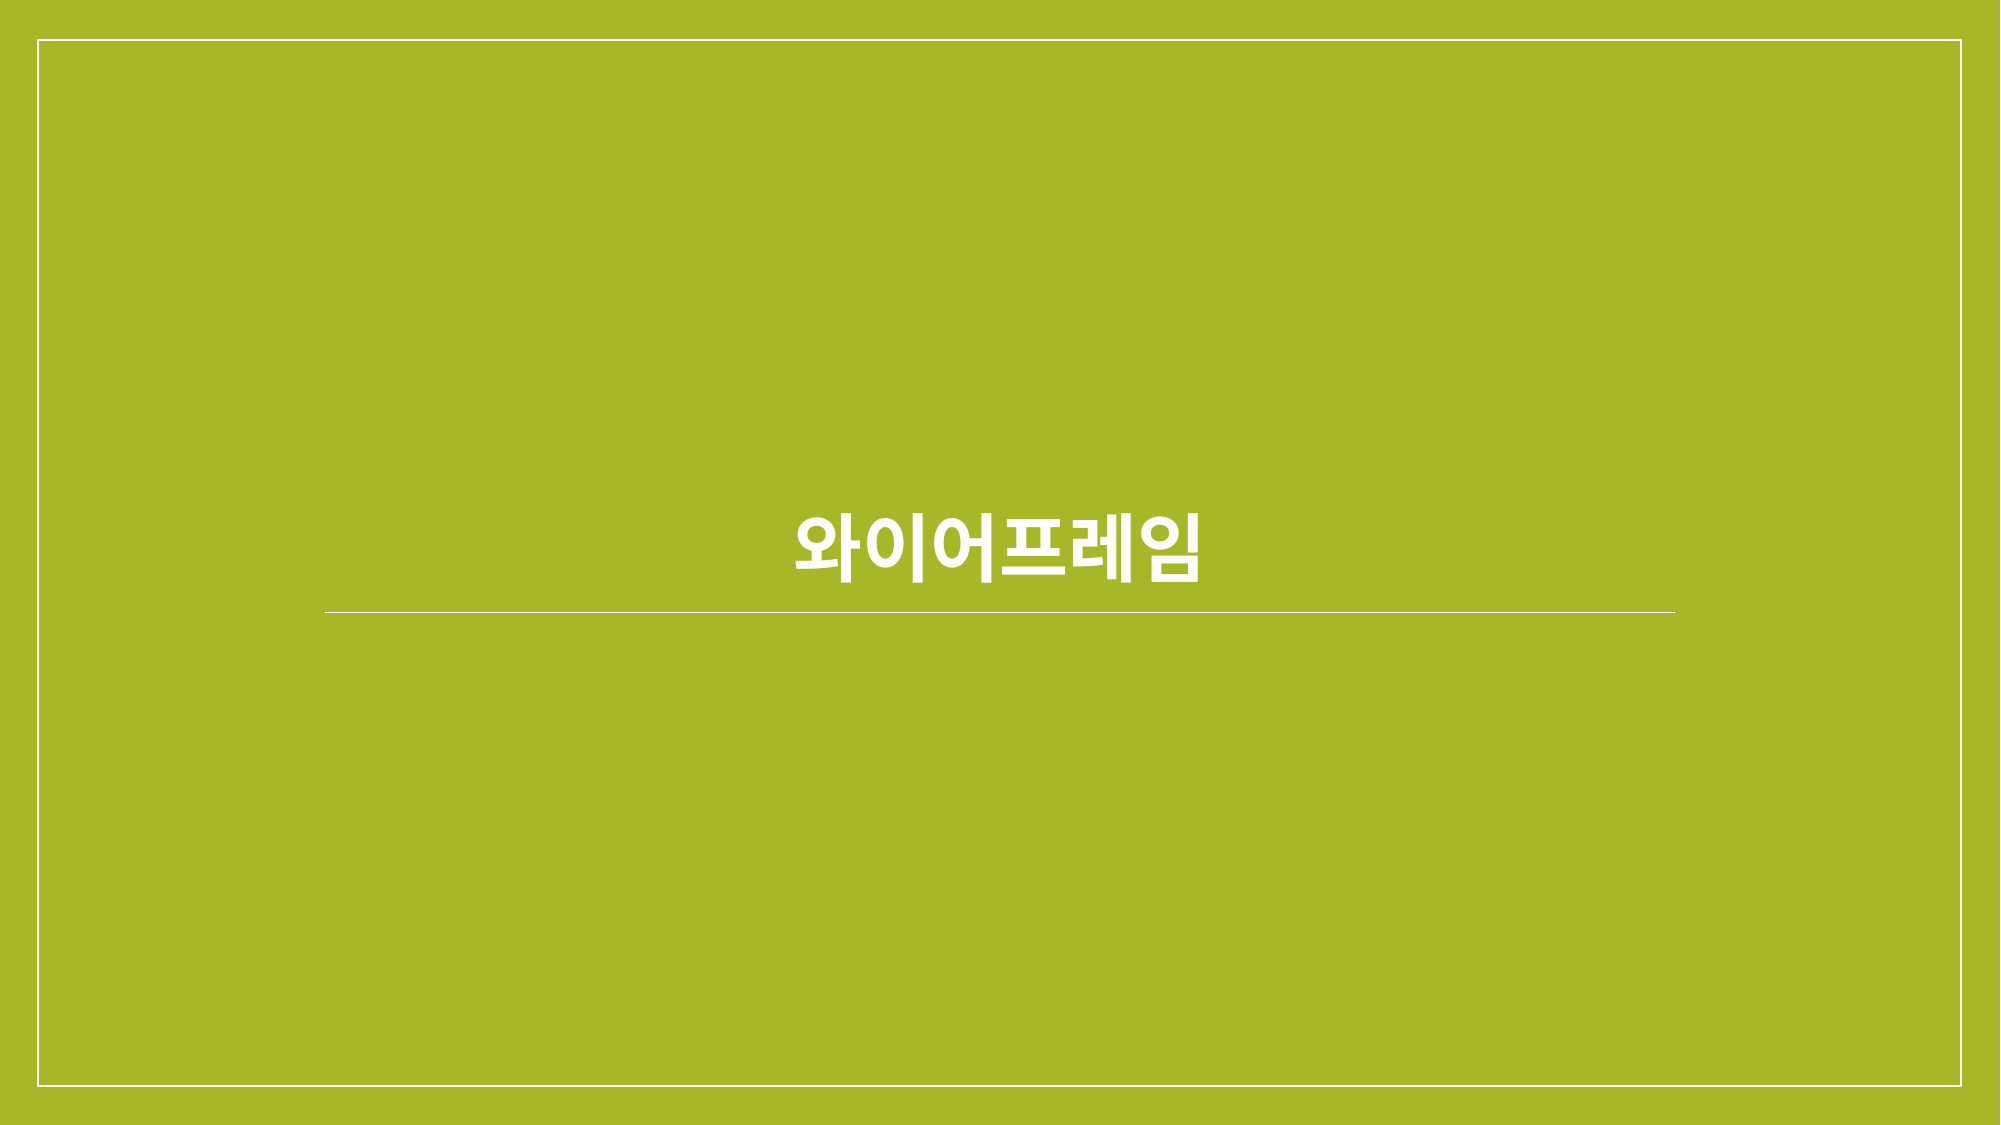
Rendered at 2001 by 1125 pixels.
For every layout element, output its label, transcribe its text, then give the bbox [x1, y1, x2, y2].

text_box 와이어프레임 [280, 503, 1720, 732]
